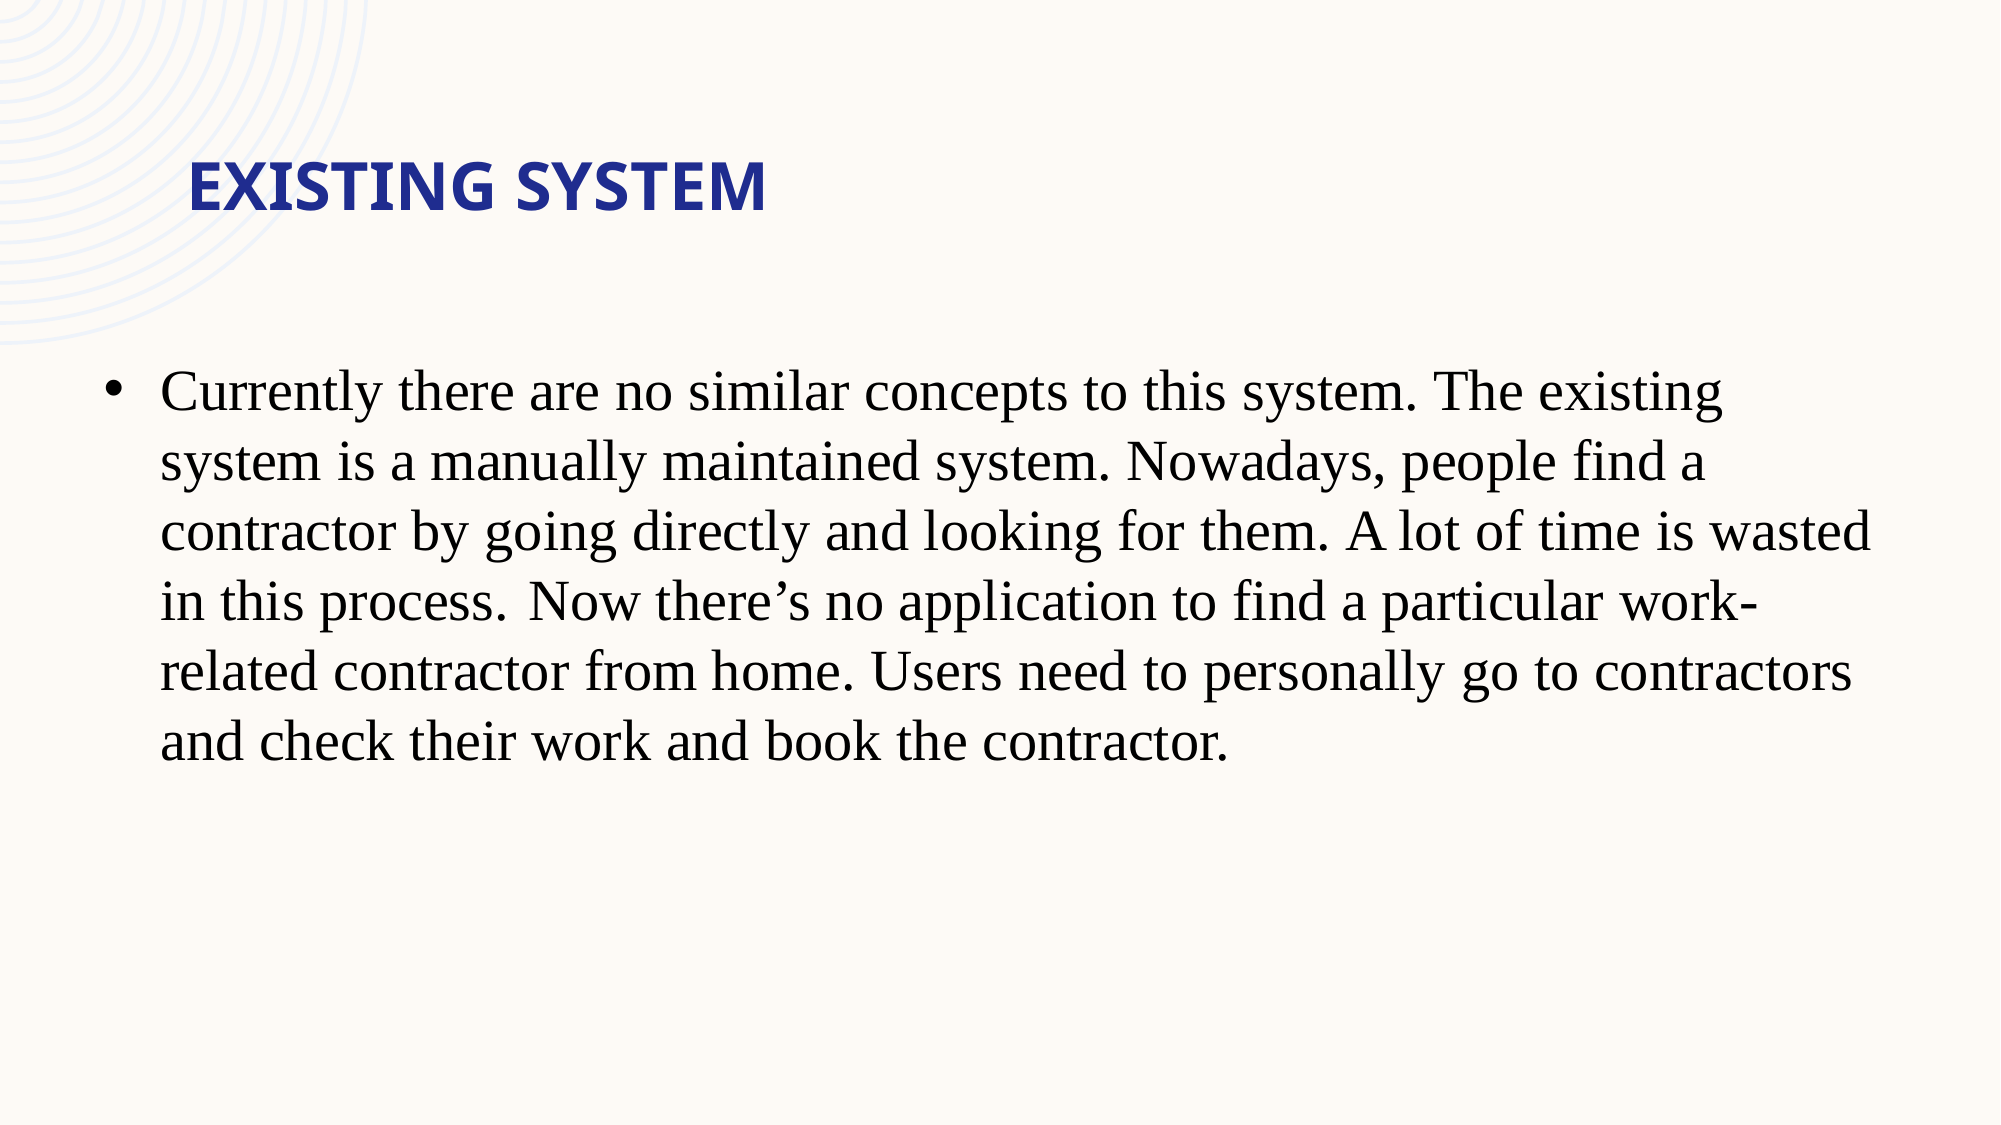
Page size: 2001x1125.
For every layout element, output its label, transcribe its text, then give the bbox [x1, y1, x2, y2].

list Currently there are no similar concepts to this system. The existing system is a manually maintained system. Nowadays, people find a contractor by going directly and looking for them. A lot of time is wasted in this process. Now there’s no application to find a particular work-related contractor from home. Users need to personally go to contractors and check their work and book the contractor. [88, 345, 1913, 1073]
title EXISTING SYSTEM [0, 136, 1363, 263]
